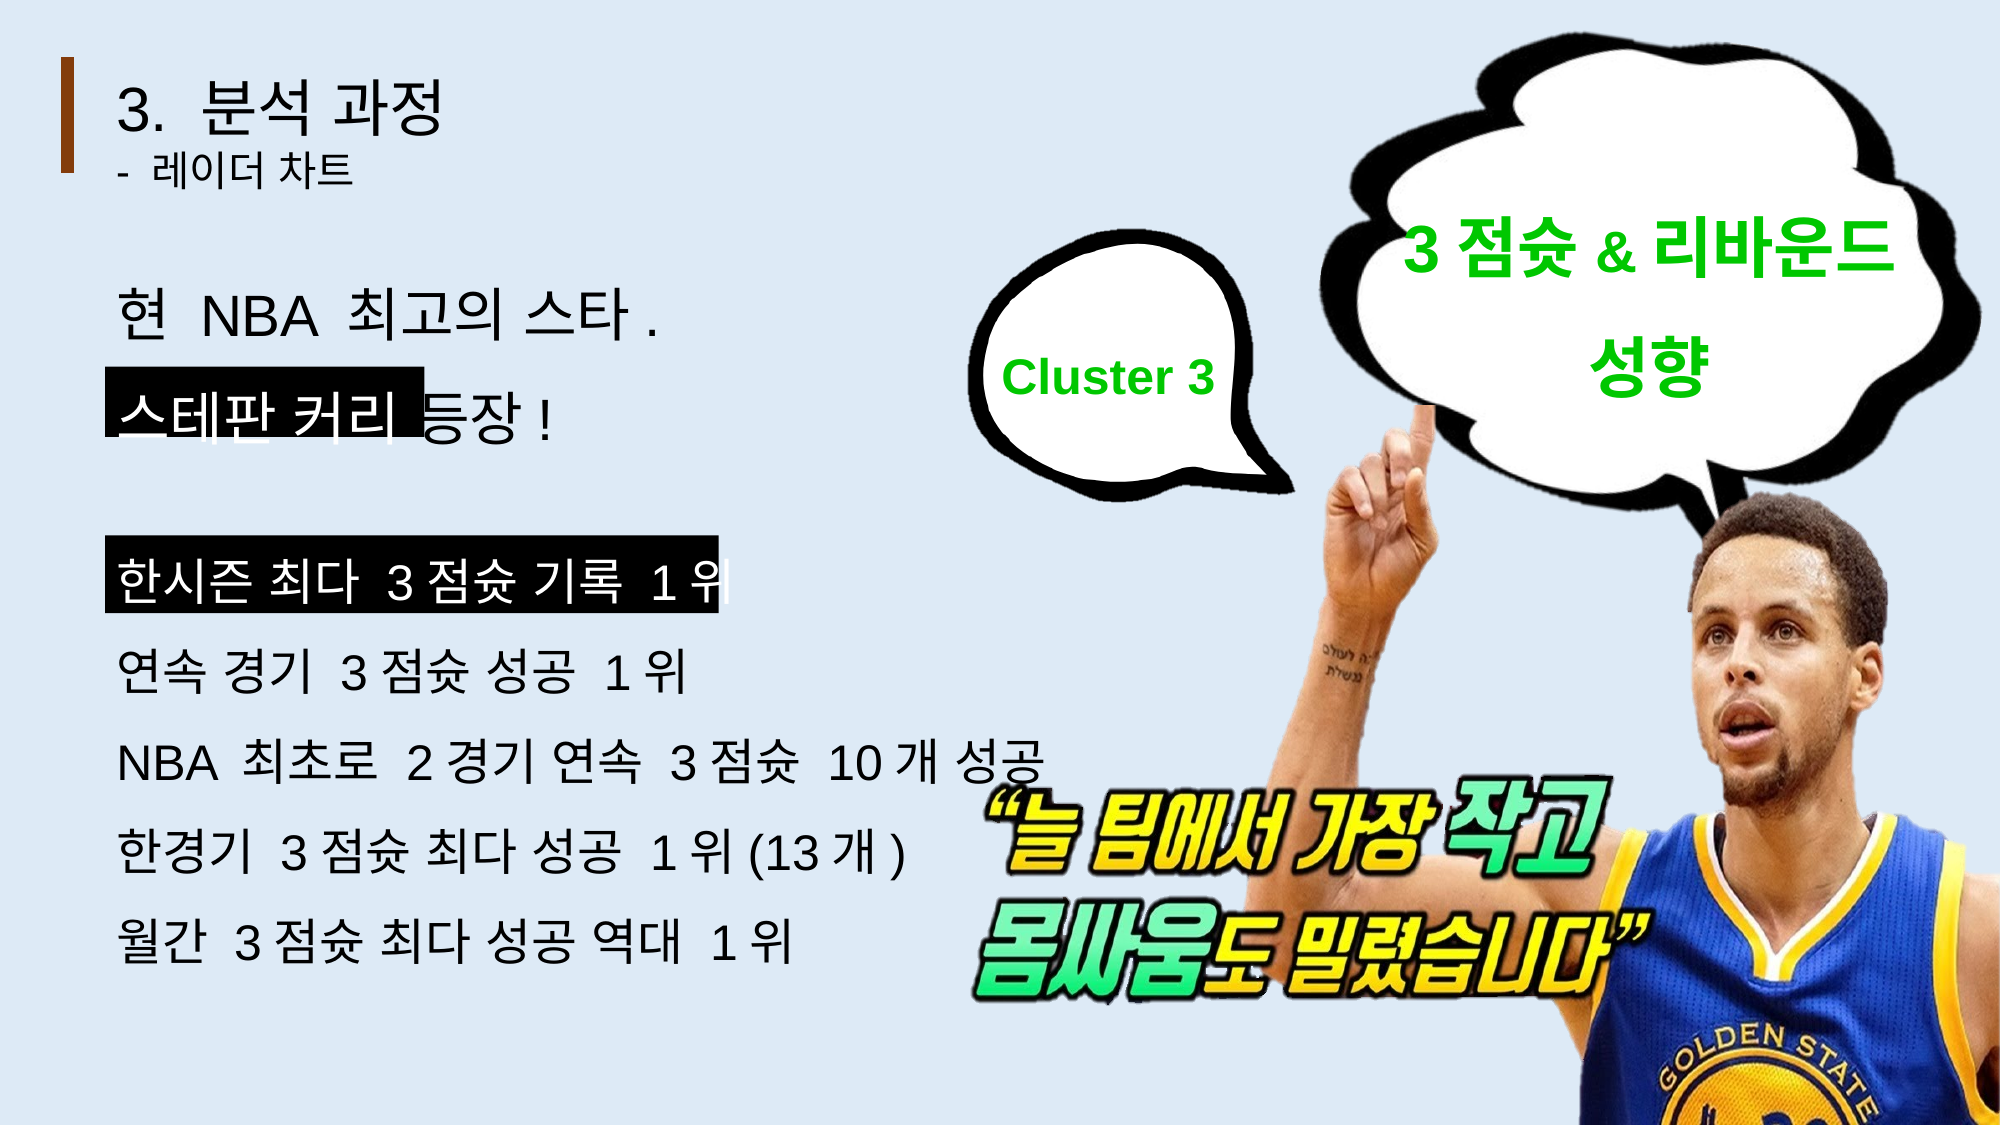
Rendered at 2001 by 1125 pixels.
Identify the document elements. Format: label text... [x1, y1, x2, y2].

text_box 3. 분석 과정 - 레이더 차트 [101, 61, 870, 202]
text_box 현 NBA 최고의 스타. 스테판 커리 등장! 한시즌 최다 3점슛 기록 1위 연속 경기 3점슛 성공 1위 NBA 최초로 2경기 연속 3점슛 10개 성공 한경기 3점슛 최다 성공 1위(13개) 월간 3점슛 최다 성공 역대 1위 [101, 235, 924, 978]
picture [881, 0, 2000, 1125]
